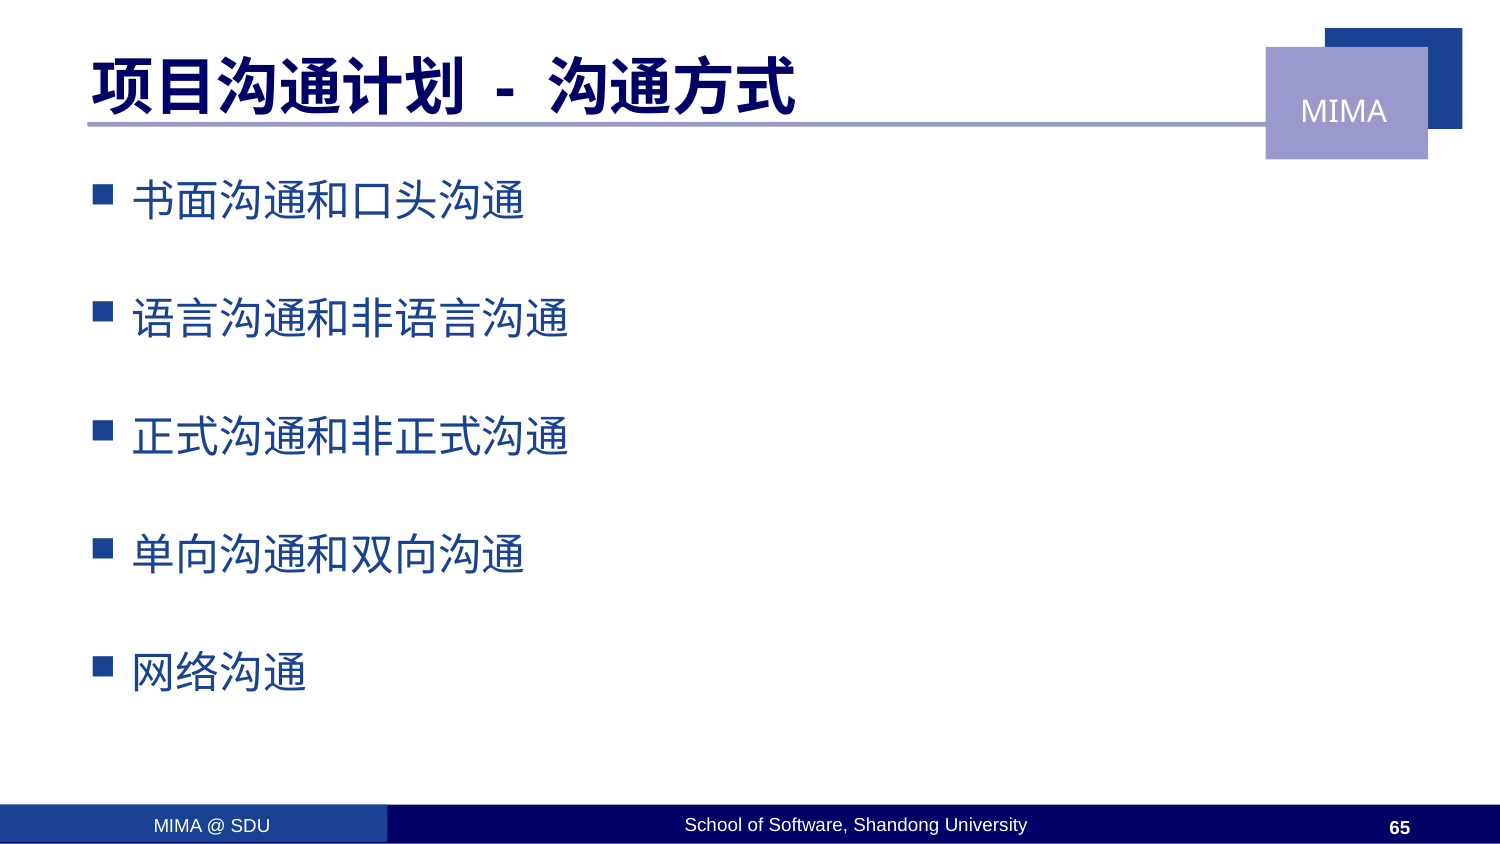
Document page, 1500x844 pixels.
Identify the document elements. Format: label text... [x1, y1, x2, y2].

title 项目沟通计划 - 沟通方式 [76, 44, 1291, 125]
list 书面沟通和口头沟通 语言沟通和非语言沟通 正式沟通和非正式沟通 单向沟通和双向沟通 网络沟通 [74, 164, 1426, 754]
